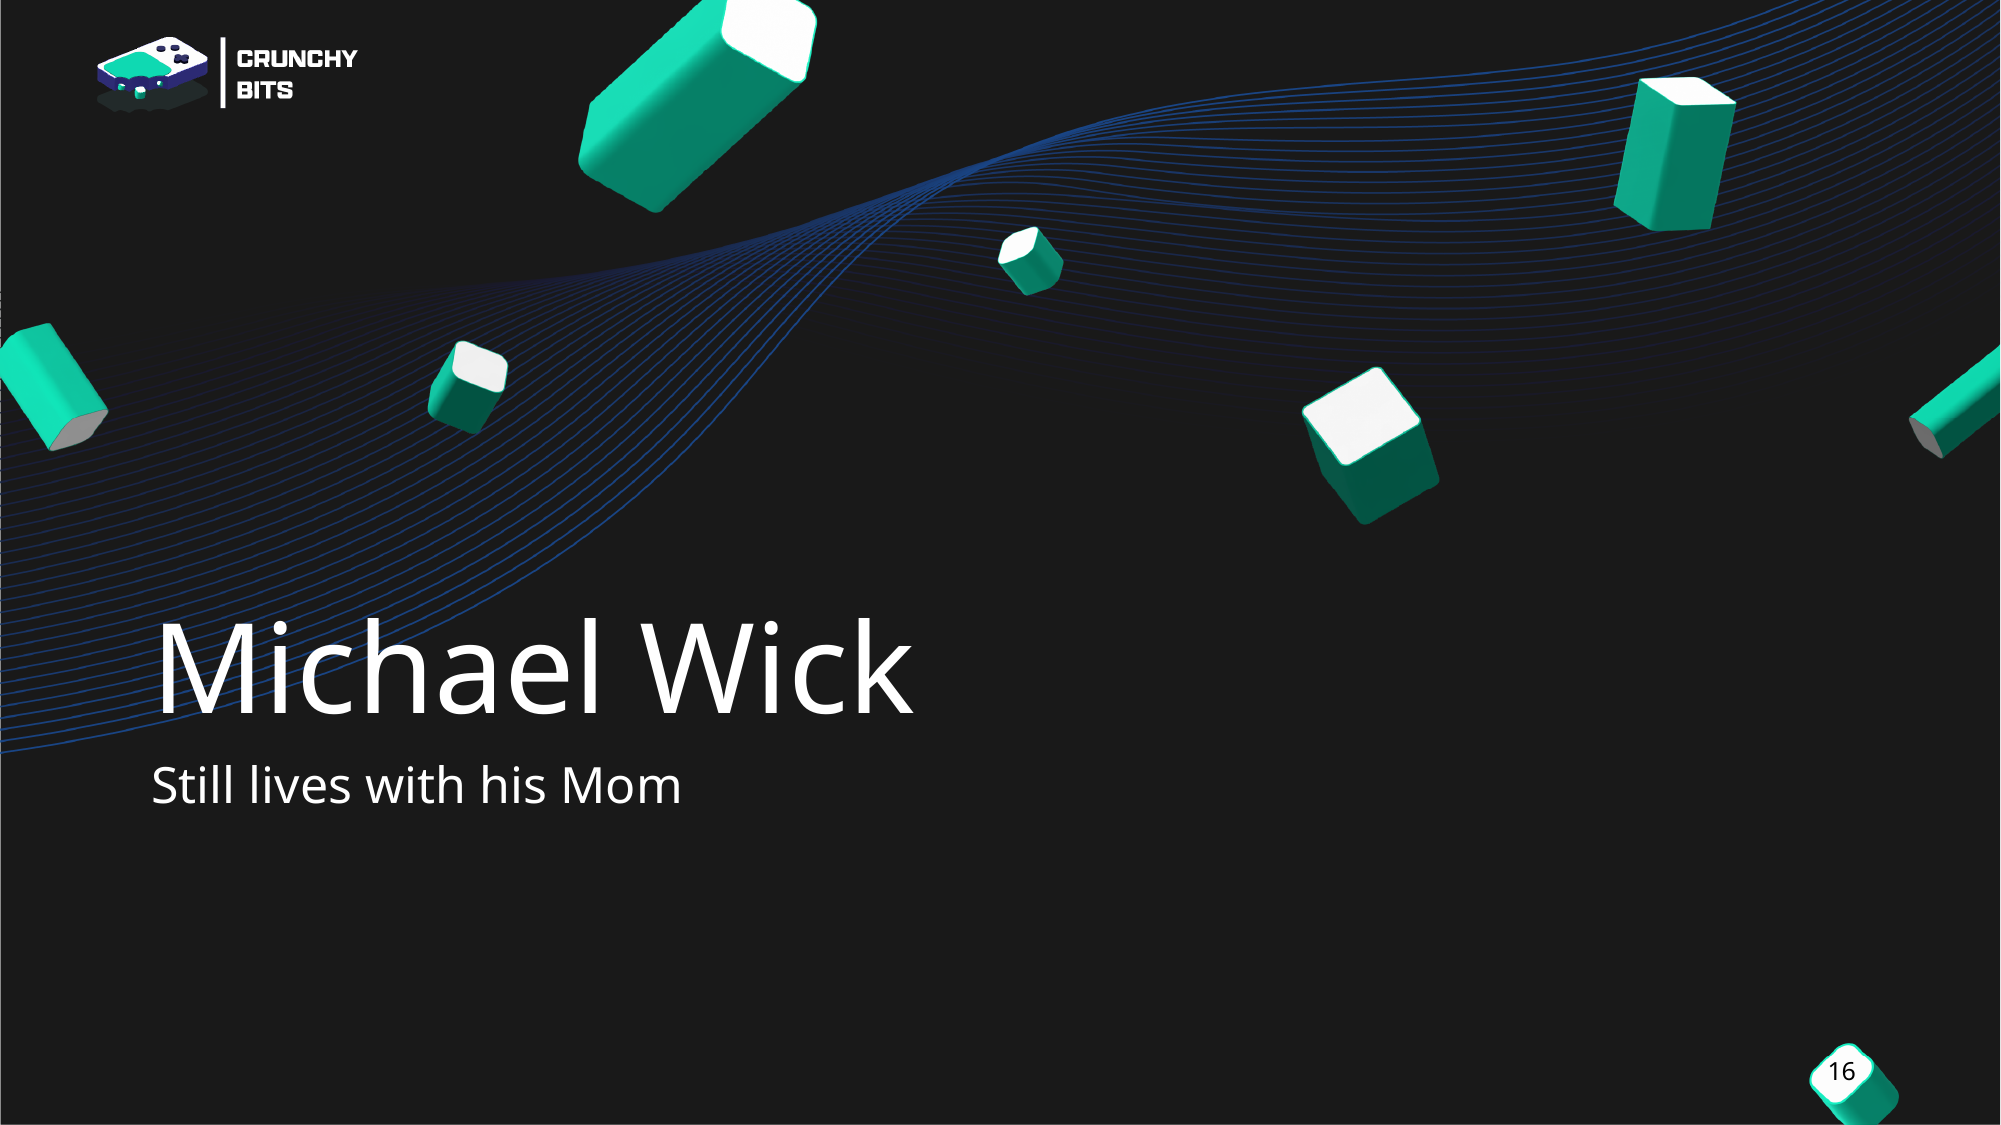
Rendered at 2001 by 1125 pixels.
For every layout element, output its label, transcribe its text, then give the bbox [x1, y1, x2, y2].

picture [0, 0, 2001, 1125]
list Still lives with his Mom [136, 752, 1862, 999]
title Michael Wick [136, 280, 1862, 749]
slide_number 16 [1789, 1042, 1894, 1103]
